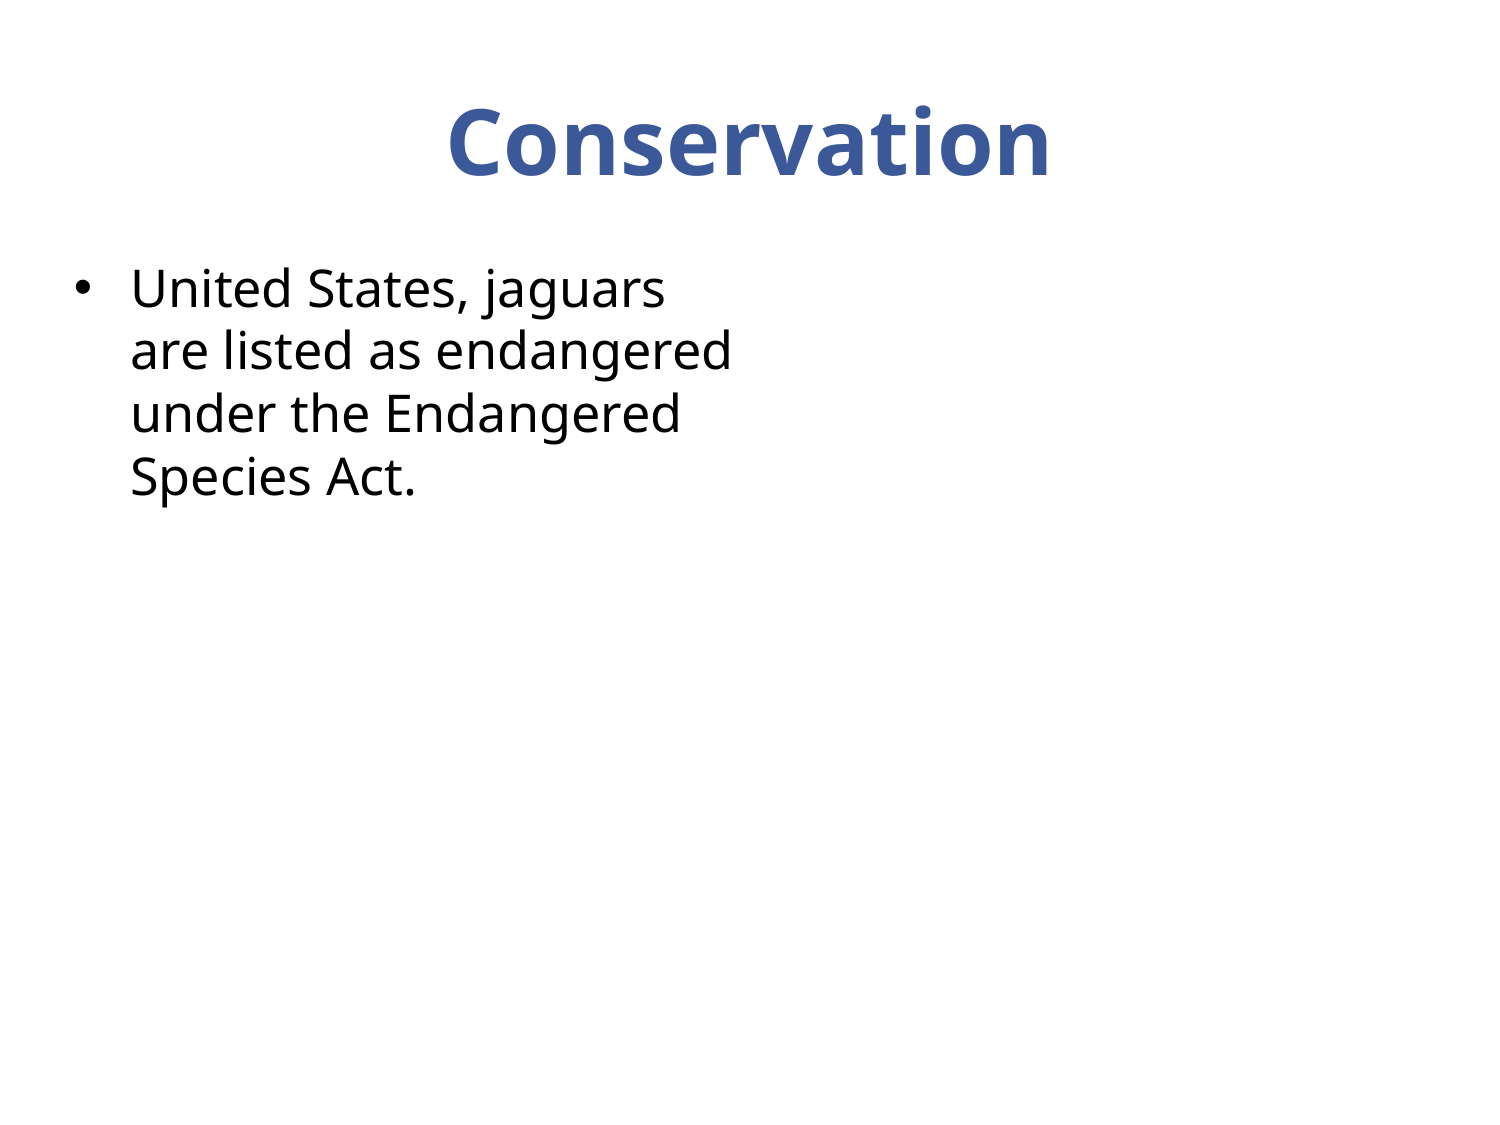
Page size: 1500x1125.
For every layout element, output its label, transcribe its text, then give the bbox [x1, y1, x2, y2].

list United States, jaguars are listed as endangered under the Endangered Species Act. [59, 248, 768, 1066]
title Conservation [75, 45, 1425, 233]
